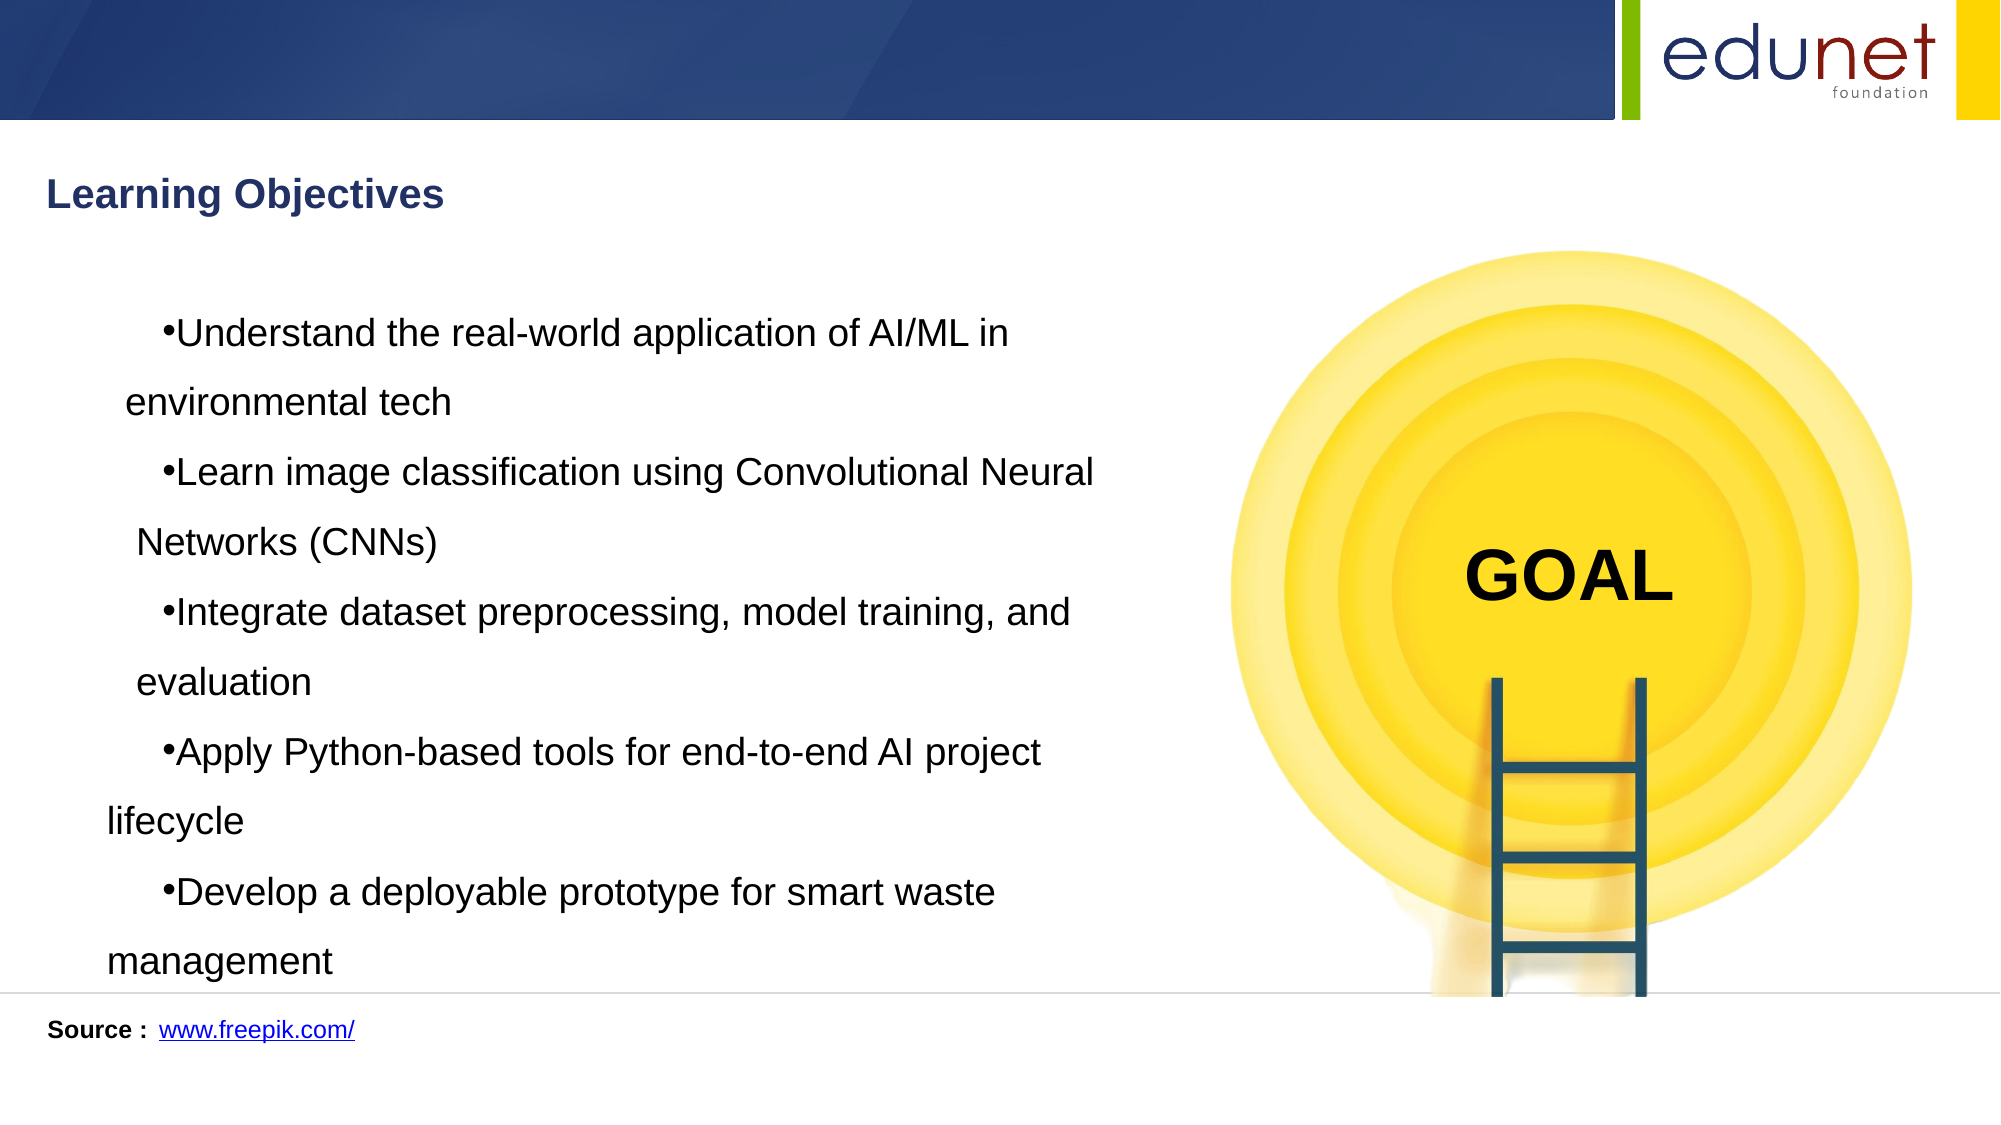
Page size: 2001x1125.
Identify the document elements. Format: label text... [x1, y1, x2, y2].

picture [1652, 12, 1948, 108]
text_box www.freepik.com/ [144, 1006, 447, 1052]
text_box Understand the real-world application of AI/ML in environmental tech Learn image classification using Convolutional Neural Networks (CNNs) Integrate dataset preprocessing, model training, and evaluation Apply Python-based tools for end-to-end AI project lifecycle Develop a deployable prototype for smart waste management [56, 276, 1199, 990]
picture [1204, 236, 1944, 997]
text_box Source : [32, 1006, 144, 1052]
text_box Learning Objectives [31, 159, 467, 225]
